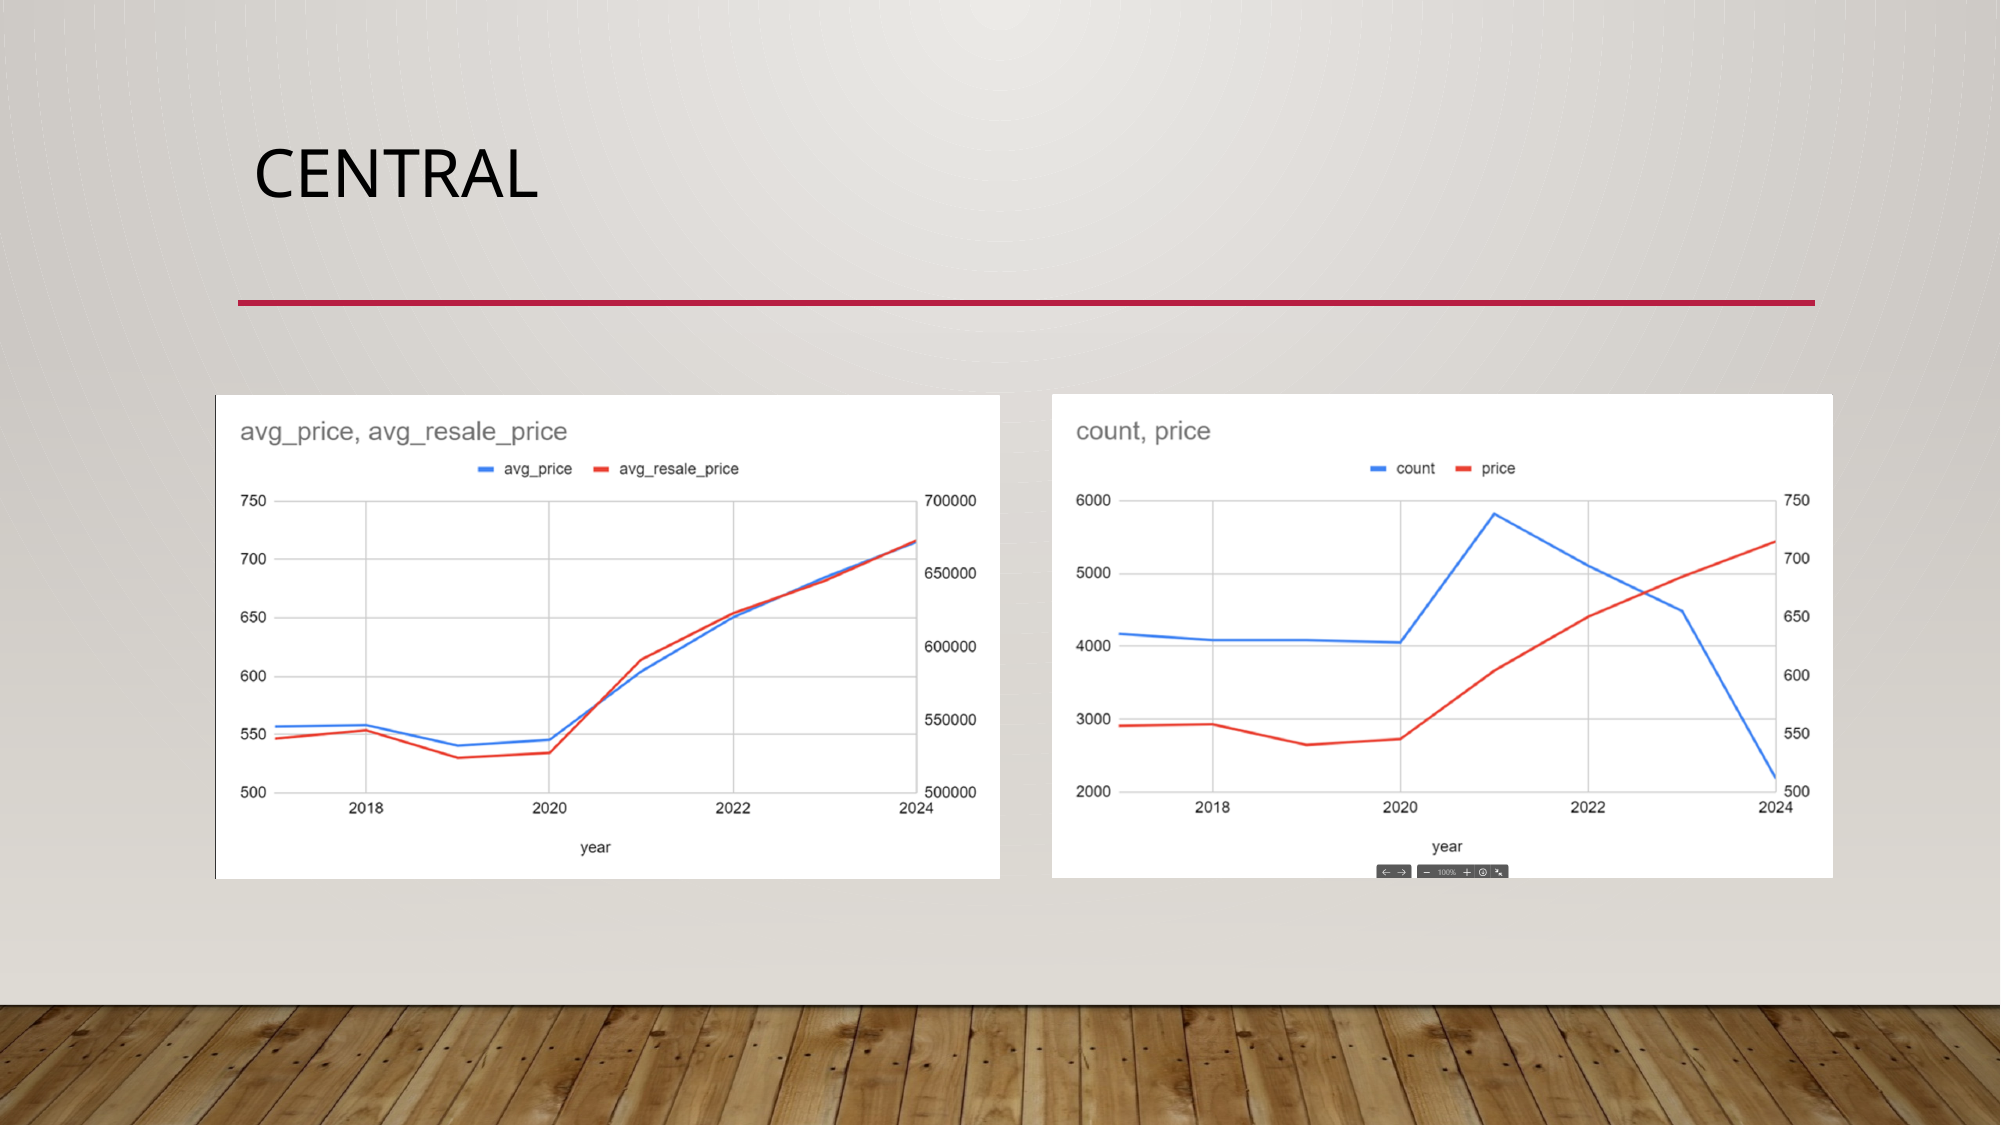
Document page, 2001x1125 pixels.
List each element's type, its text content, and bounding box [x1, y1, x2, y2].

title Central [238, 131, 1814, 305]
picture [215, 395, 1001, 880]
picture [0, 1005, 2000, 1125]
picture [1052, 394, 1833, 879]
